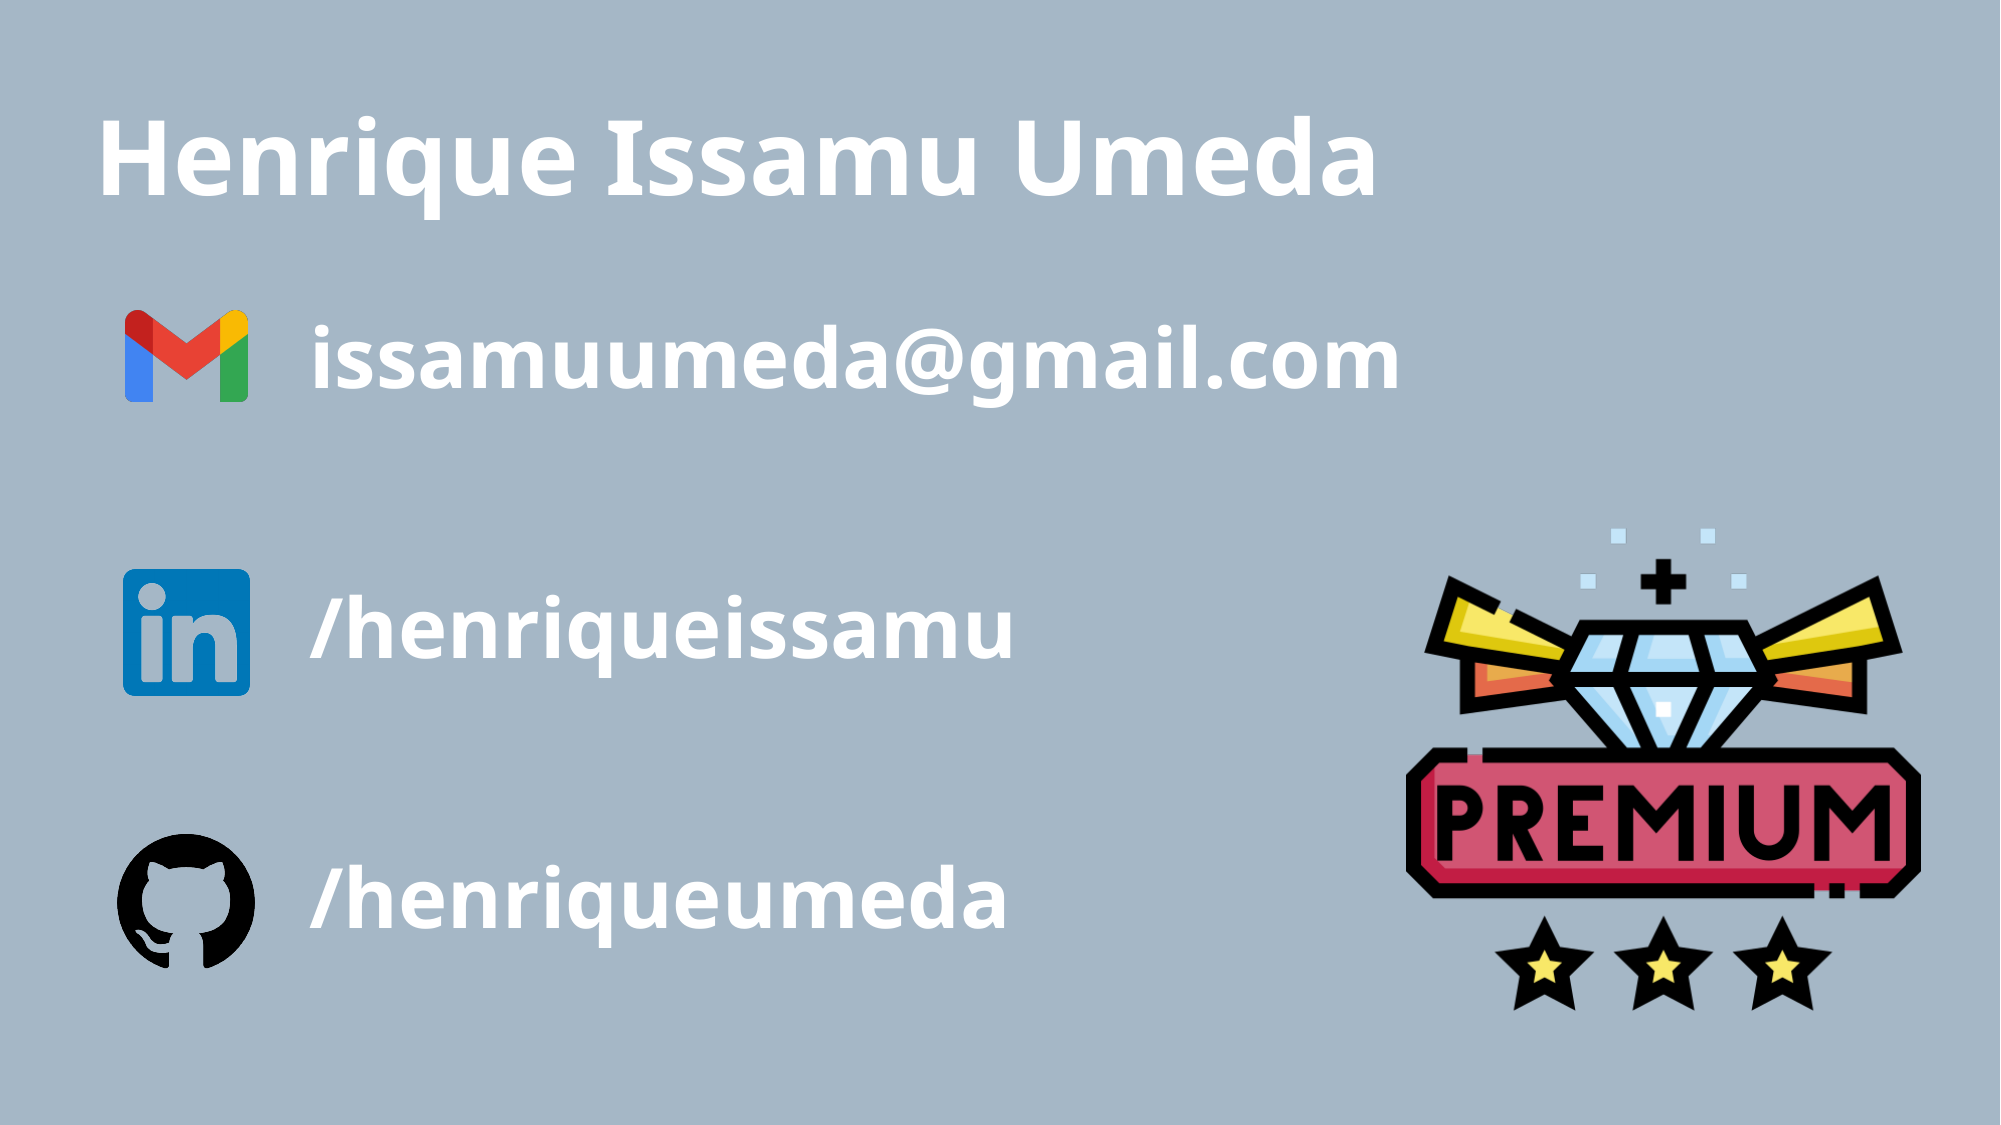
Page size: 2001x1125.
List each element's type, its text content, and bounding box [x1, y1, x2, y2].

title Henrique Issamu Umeda issamuumeda@gmail.com /henriqueissamu /henriqueumeda [79, 97, 1871, 1028]
picture [1406, 512, 1921, 1028]
picture [139, 584, 165, 610]
picture [142, 616, 162, 682]
picture [125, 310, 248, 402]
picture [172, 615, 236, 682]
picture [117, 832, 255, 970]
